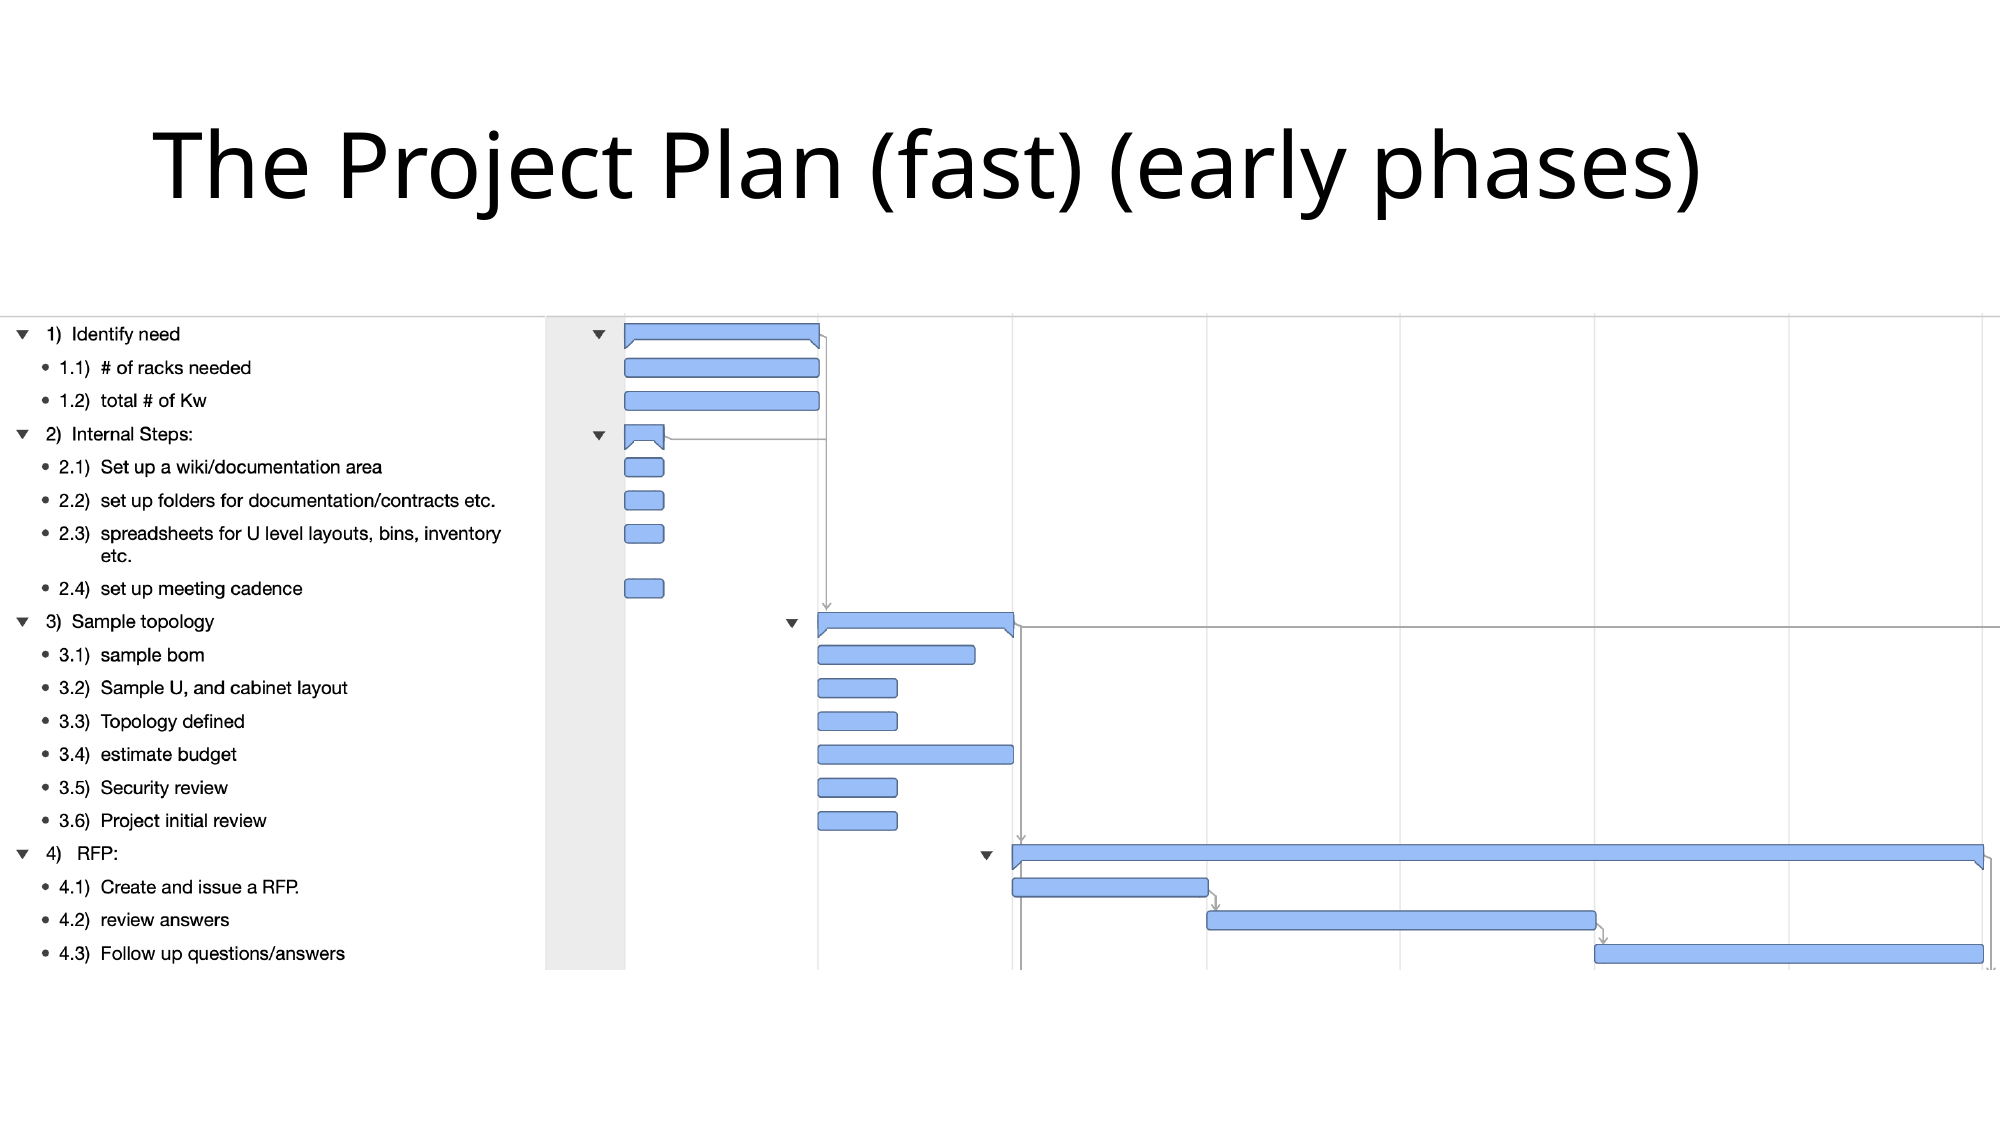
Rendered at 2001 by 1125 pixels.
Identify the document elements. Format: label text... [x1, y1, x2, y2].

title The Project Plan (fast) (early phases) [137, 59, 1863, 278]
picture [0, 313, 2000, 970]
